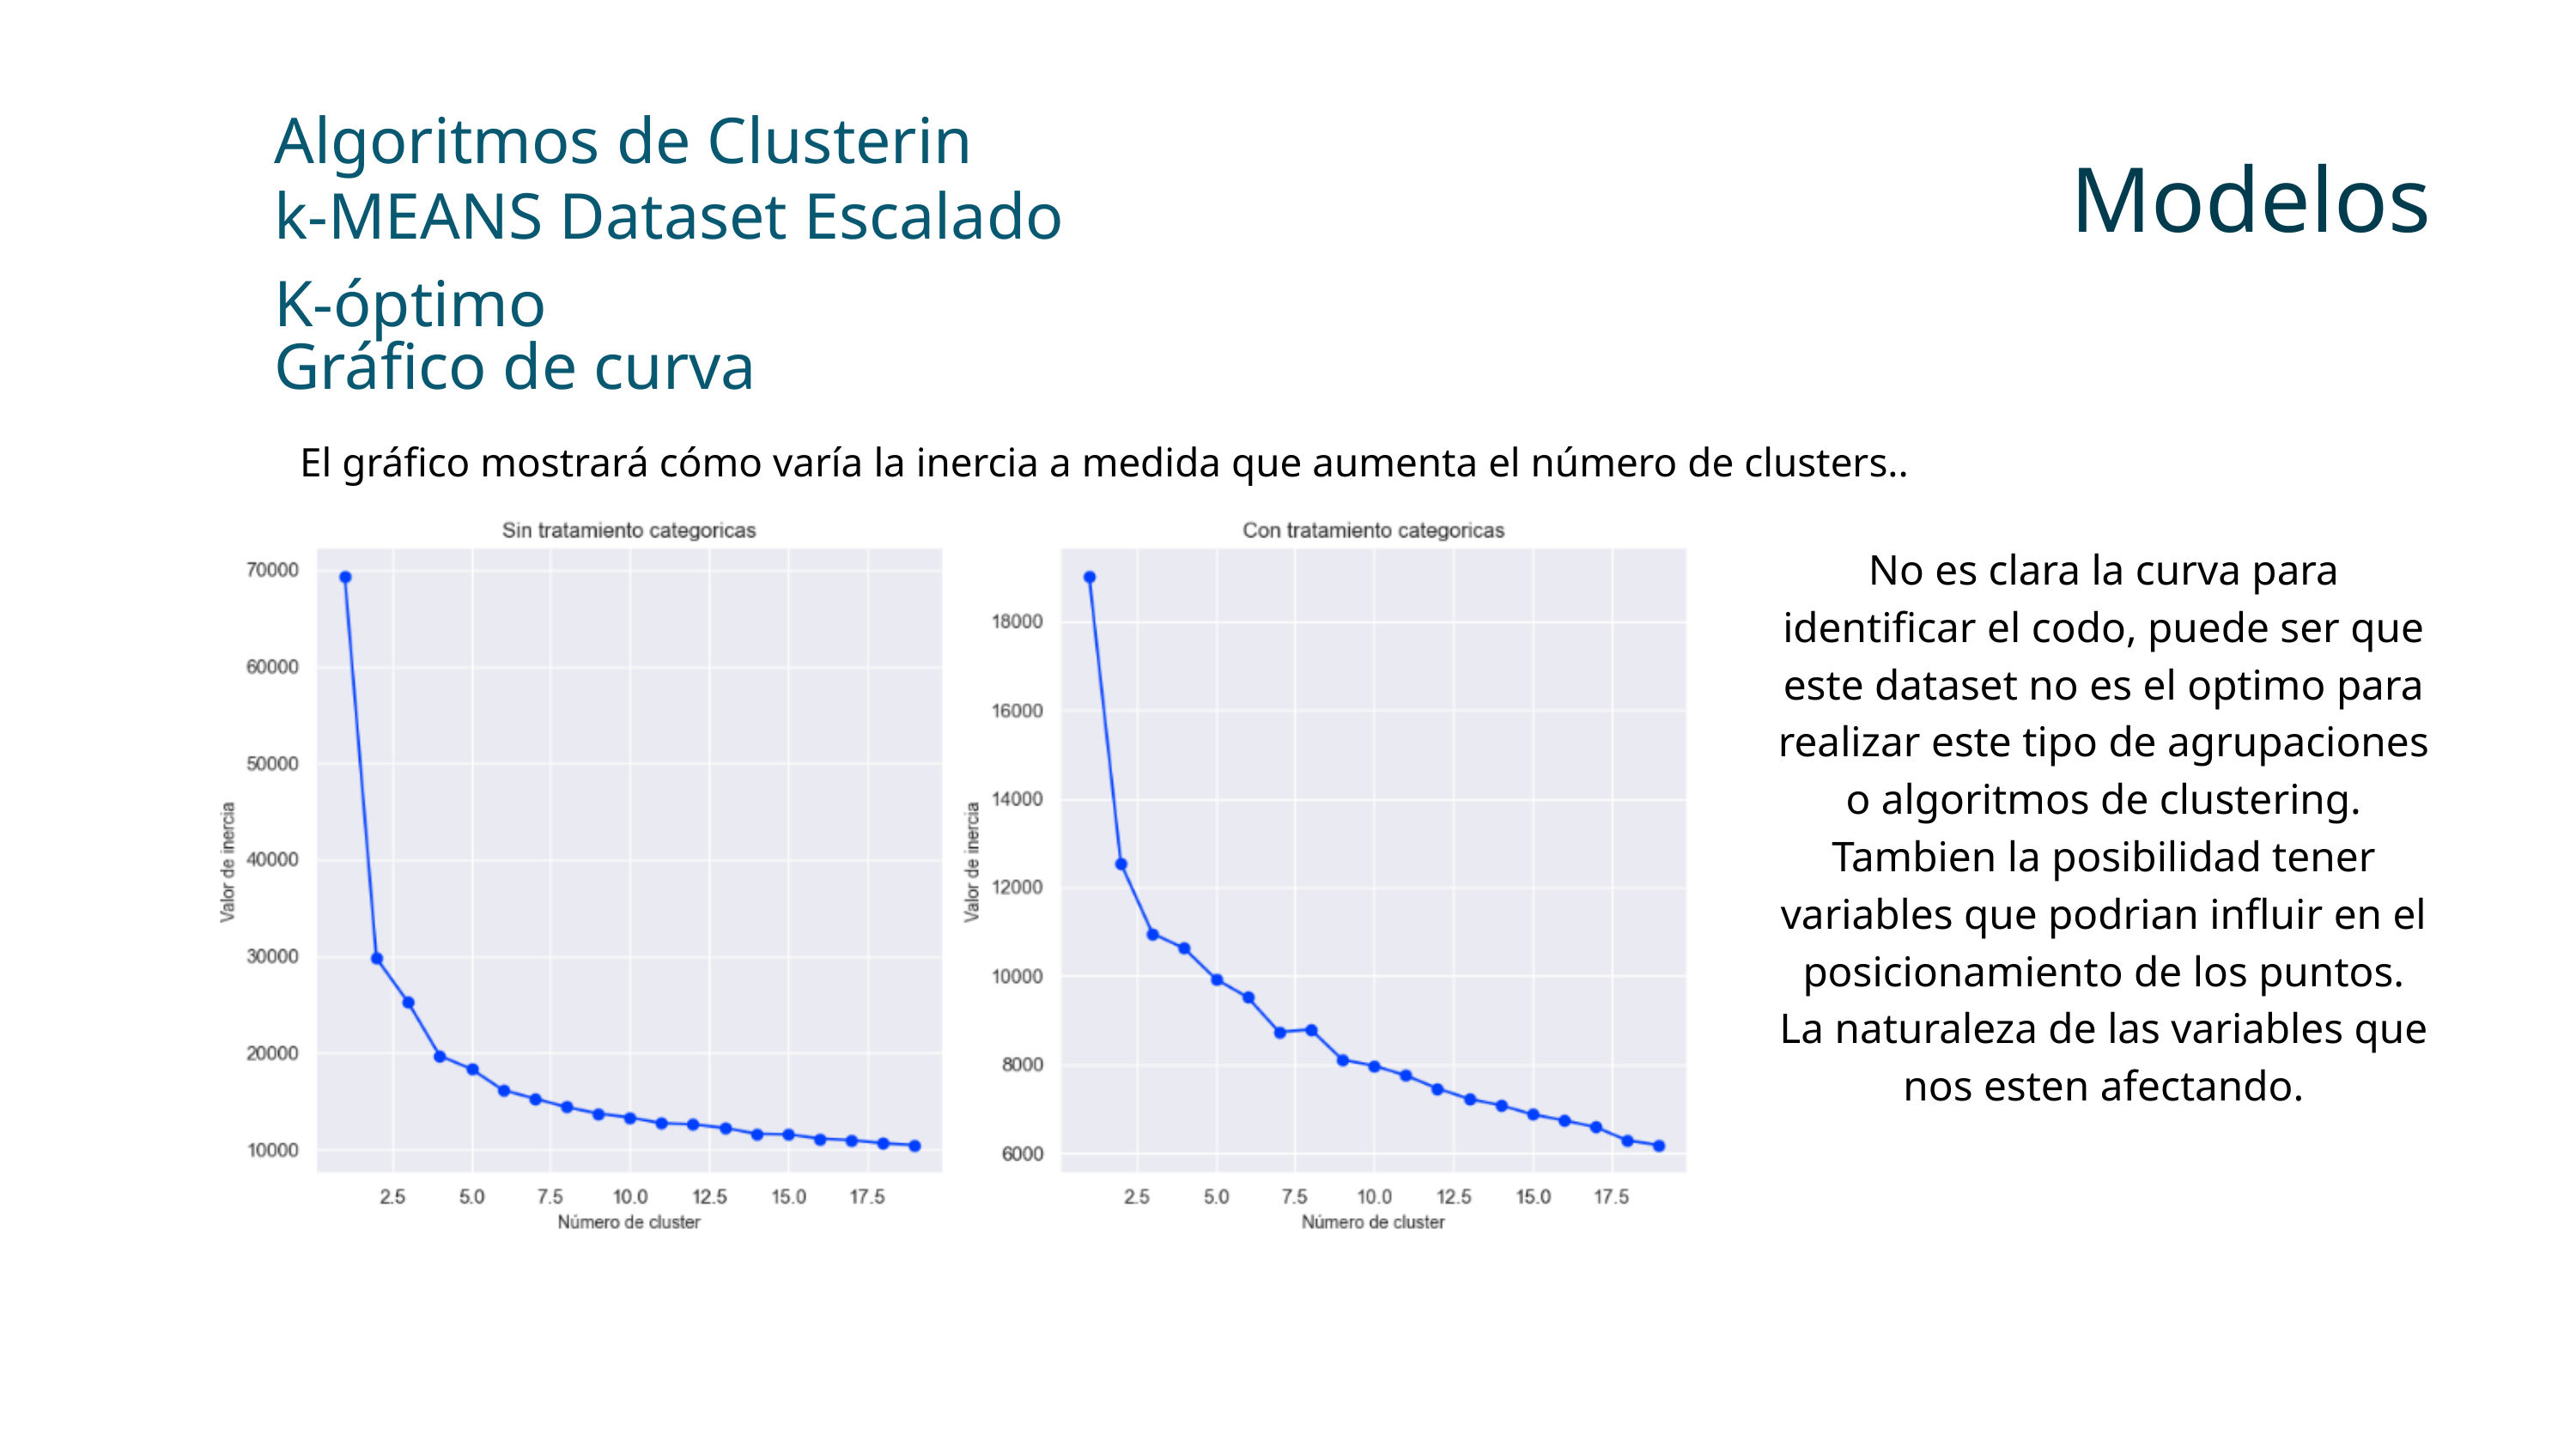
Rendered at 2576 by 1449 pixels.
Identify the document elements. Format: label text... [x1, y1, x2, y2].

text_box [201, 515, 1737, 1239]
text_box El gráfico mostrará cómo varía la inercia a medida que aumenta el número de clusters.. [274, 429, 1926, 485]
text_box k-MEANS Dataset Escalado K-óptimo [274, 162, 1594, 340]
text_box Modelos [1428, 124, 2432, 251]
text_box Algoritmos de Clusterin [274, 88, 1288, 177]
text_box Gráfico de curva [274, 313, 1288, 403]
text_box No es clara la curva para identificar el codo, puede ser que este dataset no es el optimo para realizar este tipo de agrupaciones o algoritmos de clustering. Tambien la posibilidad tener variables que podrian influir en el posicionamiento de los puntos. La naturaleza de las variables que nos esten afectando. [1777, 536, 2432, 1110]
